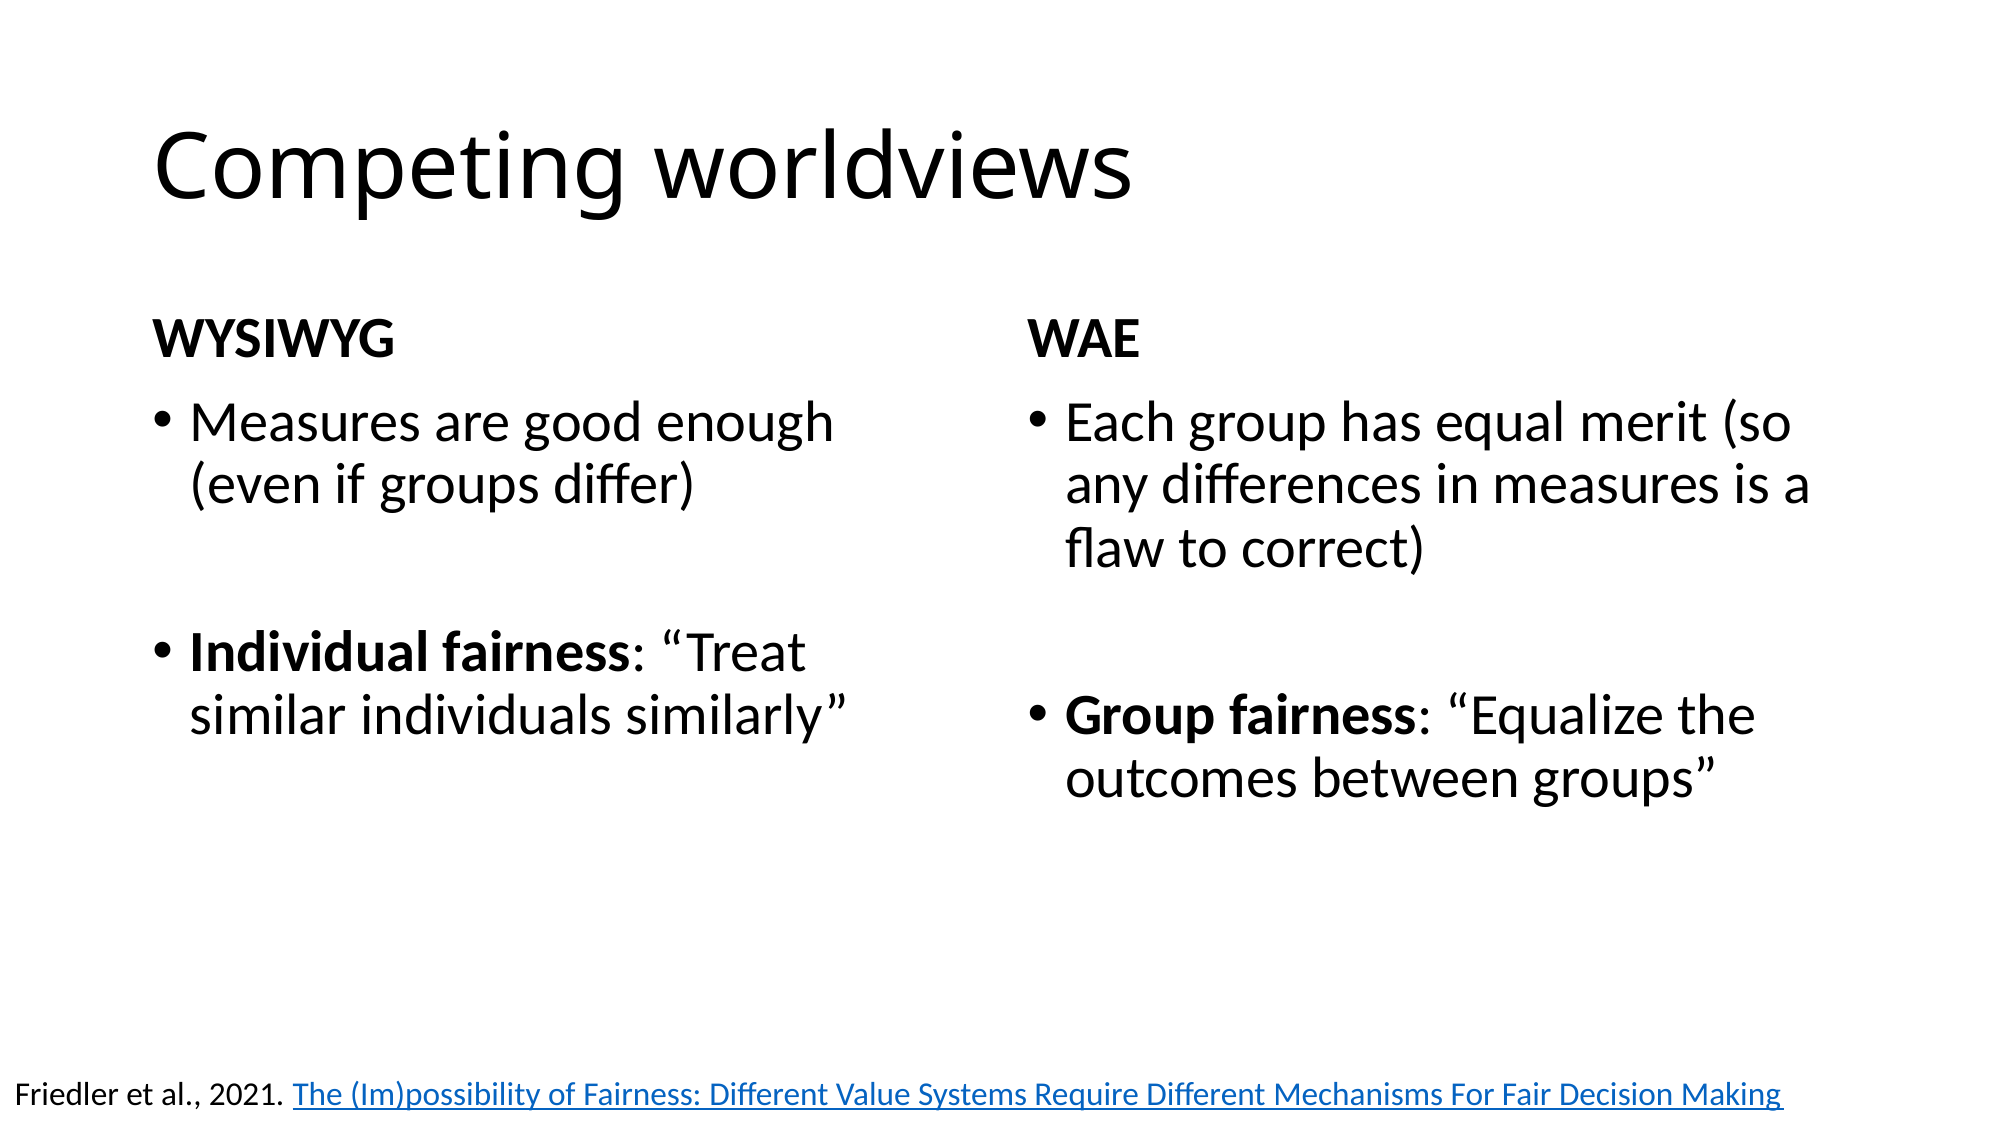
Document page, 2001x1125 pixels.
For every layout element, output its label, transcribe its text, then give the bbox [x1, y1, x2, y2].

title Competing worldviews [137, 59, 1863, 278]
list WYSIWYG Measures are good enough (even if groups differ) Individual fairness: “Treat similar individuals similarly” [137, 299, 988, 1014]
list WAE Each group has equal merit (so any differences in measures is a flaw to correct) Group fairness: “Equalize the outcomes between groups” [1012, 299, 1863, 1014]
text_box Friedler et al., 2021. The (Im)possibility of Fairness: Different Value Systems Require Different Mechanisms For Fair Decision Making [0, 1065, 1907, 1120]
